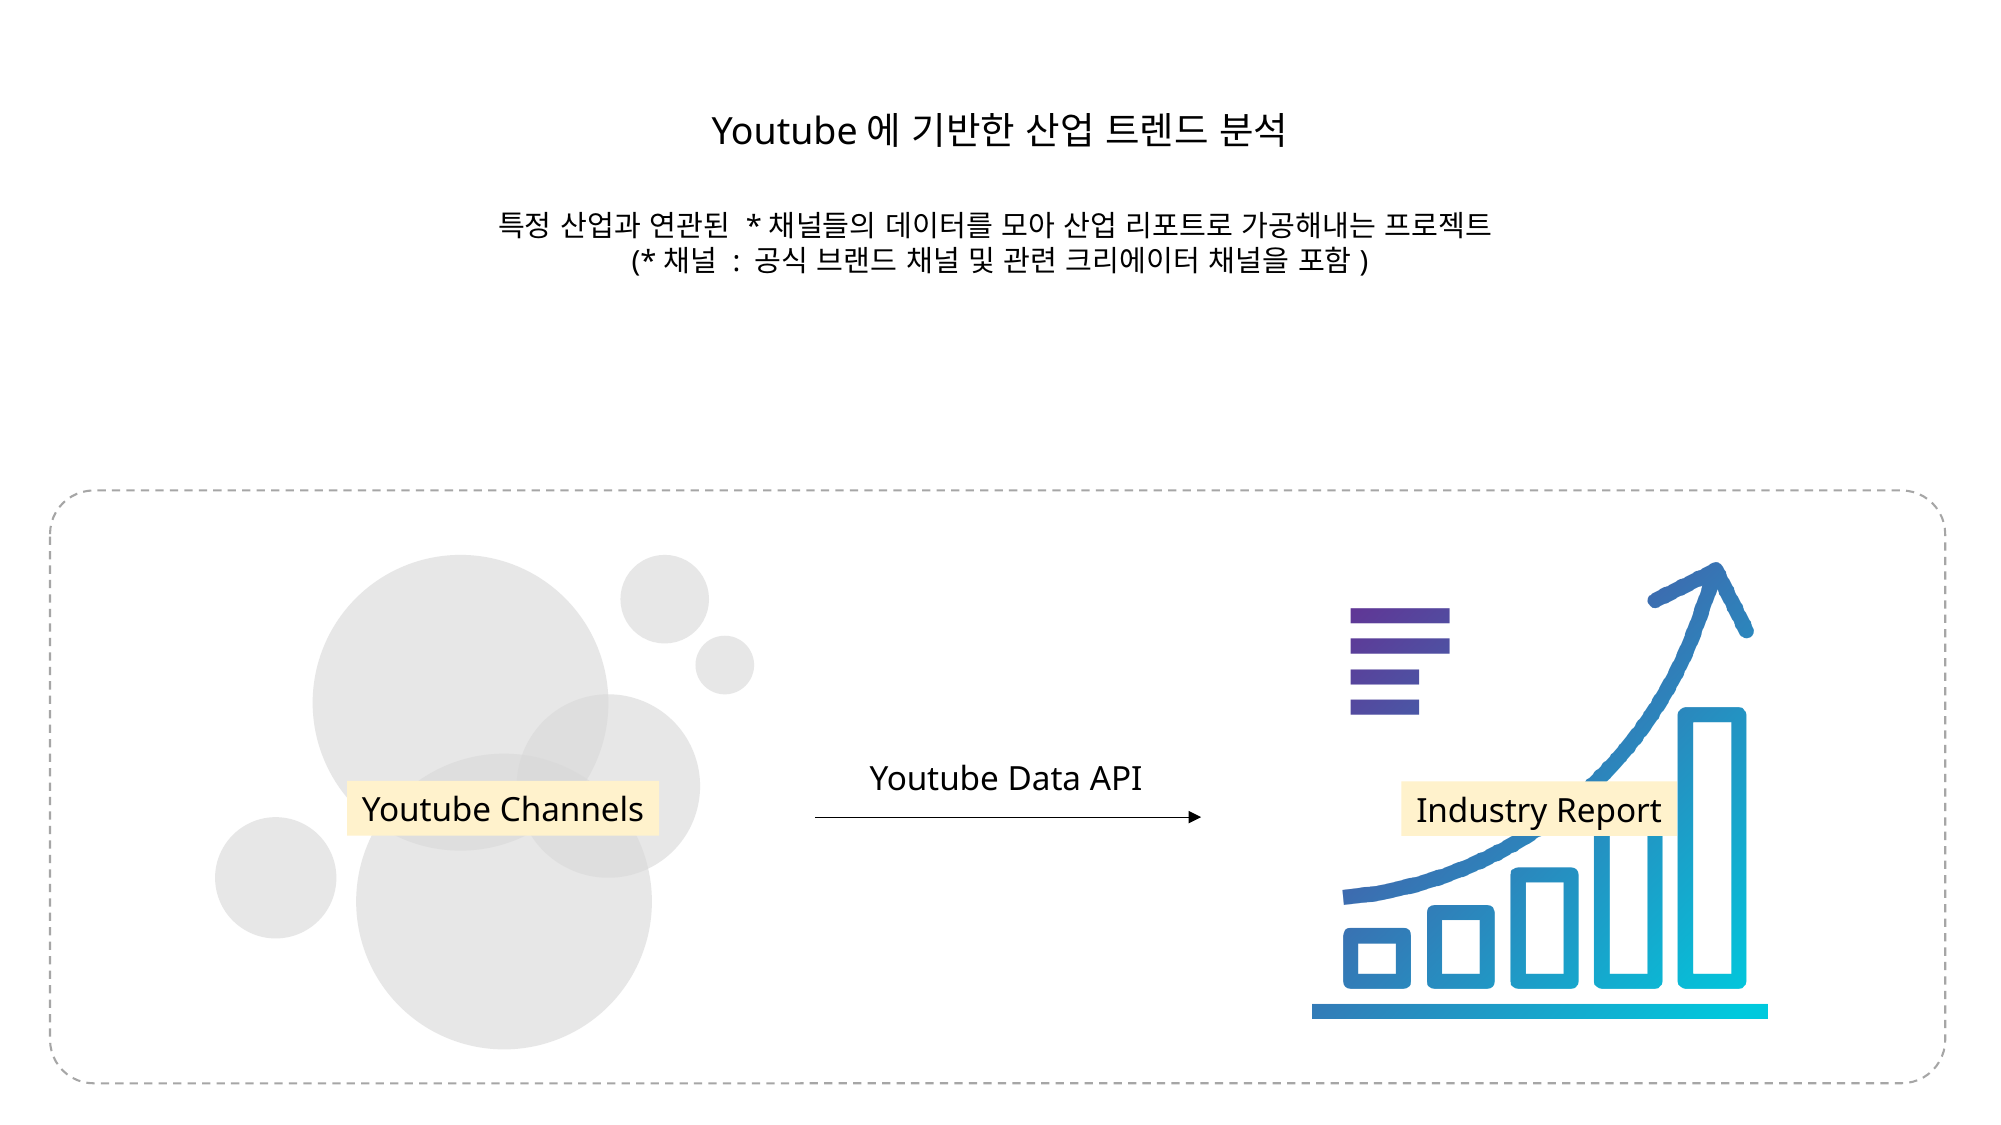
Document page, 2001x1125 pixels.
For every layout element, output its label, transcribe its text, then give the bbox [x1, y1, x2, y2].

text_box Youtube Channels [347, 780, 660, 836]
text_box Youtube에 기반한 산업 트렌드 분석 [0, 99, 2000, 160]
picture [1311, 562, 1768, 1019]
text_box [48, 489, 1947, 1085]
text_box 특정 산업과 연관된 *채널들의 데이터를 모아 산업 리포트로 가공해내는 프로젝트 (*채널 : 공식 브랜드 채널 및 관련 크리에이터 채널을 포함) [483, 164, 1517, 285]
